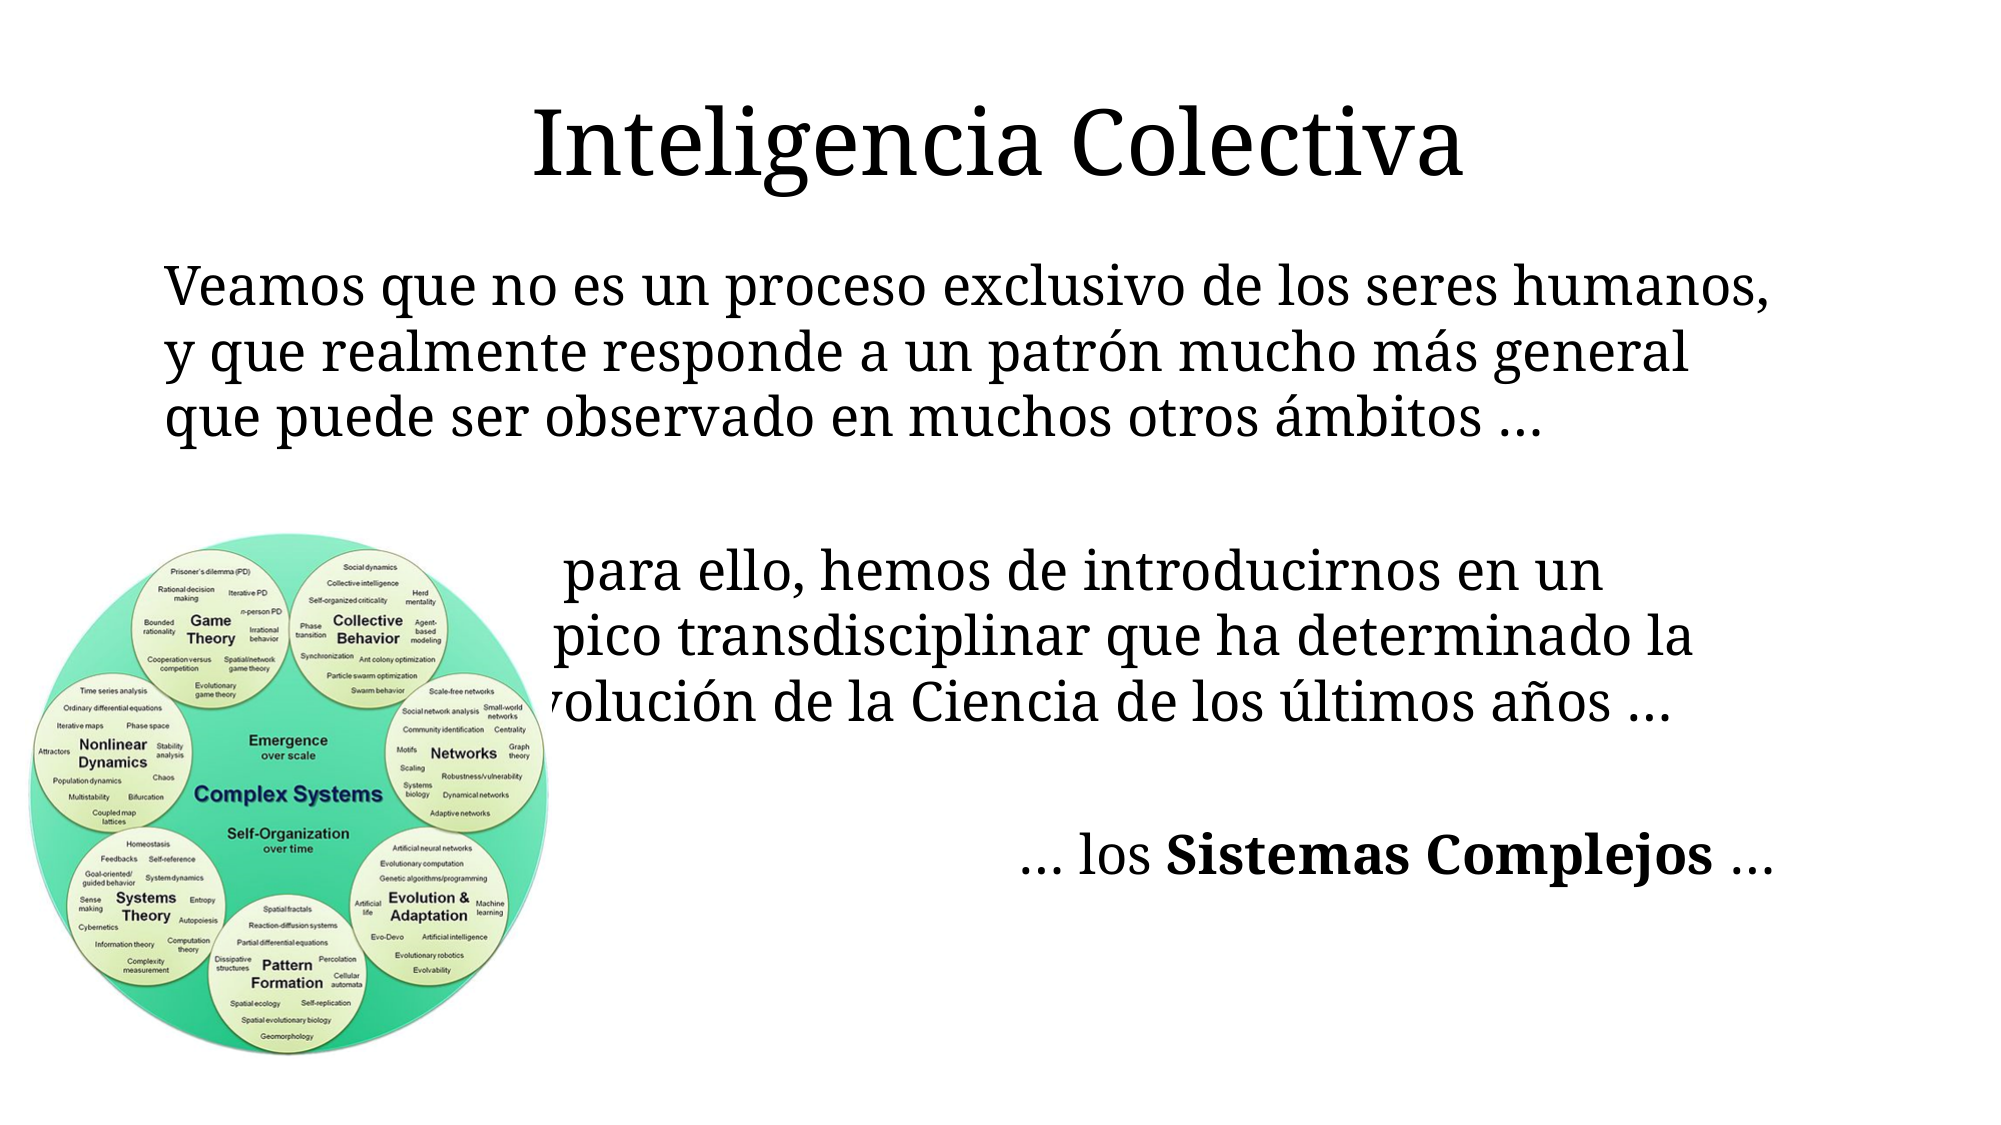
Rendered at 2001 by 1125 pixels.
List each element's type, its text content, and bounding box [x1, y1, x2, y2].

list Veamos que no es un proceso exclusivo de los seres humanos, y que realmente responde a un patrón mucho más general que puede ser observado en muchos otros ámbitos … … para ello, hemos de introducirnos en un tópico transdisciplinar que ha determinado la evolución de la Ciencia de los últimos años … … los Sistemas Complejos … [149, 243, 1792, 988]
picture [24, 531, 552, 1059]
title Inteligencia Colectiva [324, 45, 1675, 233]
